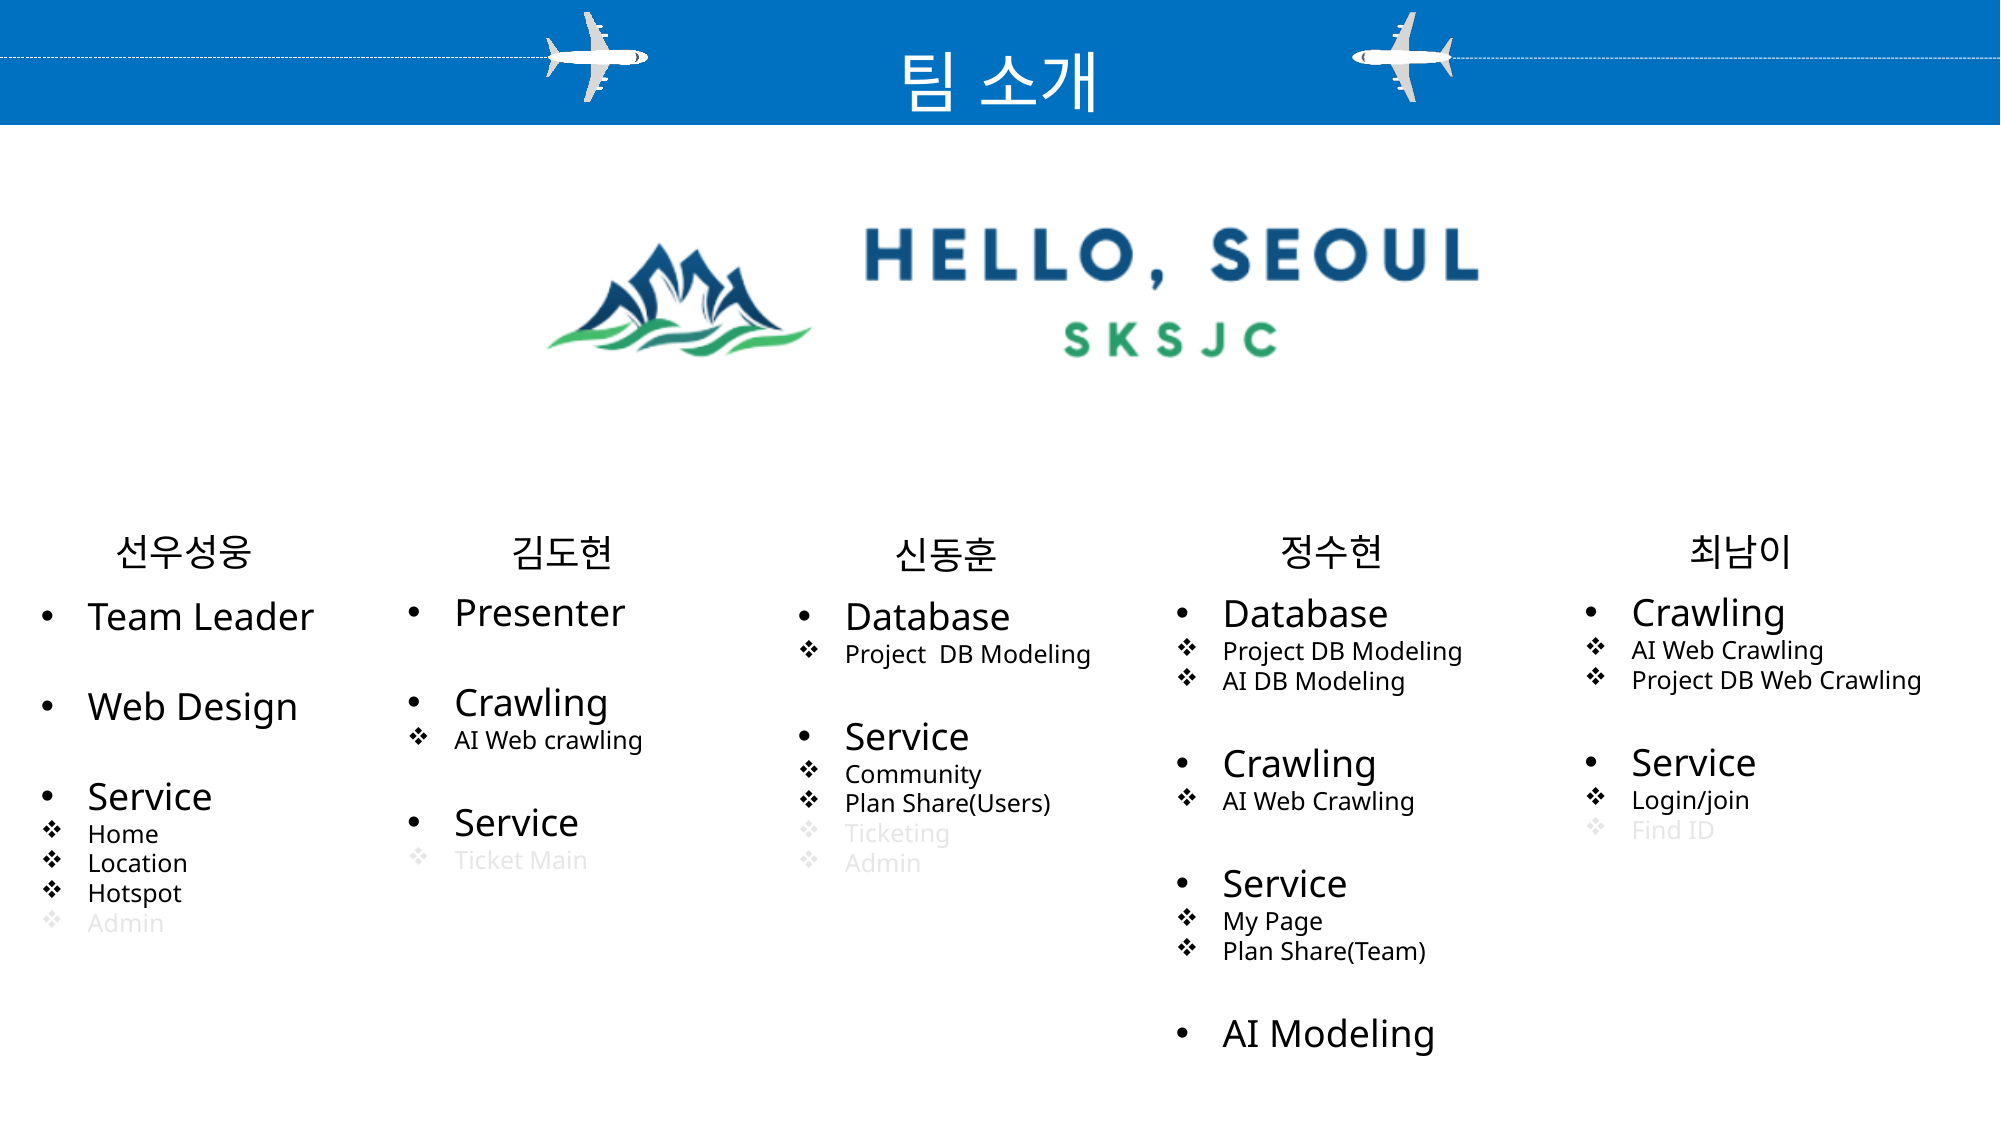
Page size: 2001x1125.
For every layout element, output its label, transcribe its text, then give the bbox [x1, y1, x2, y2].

text_box Database Project DB Modeling Service Community Plan Share(Users) Ticketing Admin [783, 585, 1144, 886]
text_box 최남이 [1569, 498, 1913, 581]
text_box Presenter Crawling AI Web crawling Service Ticket Main [392, 582, 783, 882]
text_box 정수현 [1161, 498, 1504, 581]
text_box Crawling AI Web Crawling Project DB Web Crawling Service Login/join Find ID [1570, 582, 2000, 852]
text_box Team Leader Web Design Service Home Location Hotspot Admin [26, 585, 393, 946]
text_box 김도현 [391, 499, 735, 582]
text_box 신동훈 [775, 502, 1119, 585]
text_box 선우성웅 [26, 498, 343, 581]
picture [546, 12, 648, 102]
text_box Database Project DB Modeling AI DB Modeling Crawling AI Web Crawling Service My Page Plan Share(Team) AI Modeling [1161, 582, 1570, 1063]
text_box 팀 소개 [683, 0, 1317, 128]
picture [486, 218, 1519, 377]
picture [1353, 13, 1453, 102]
